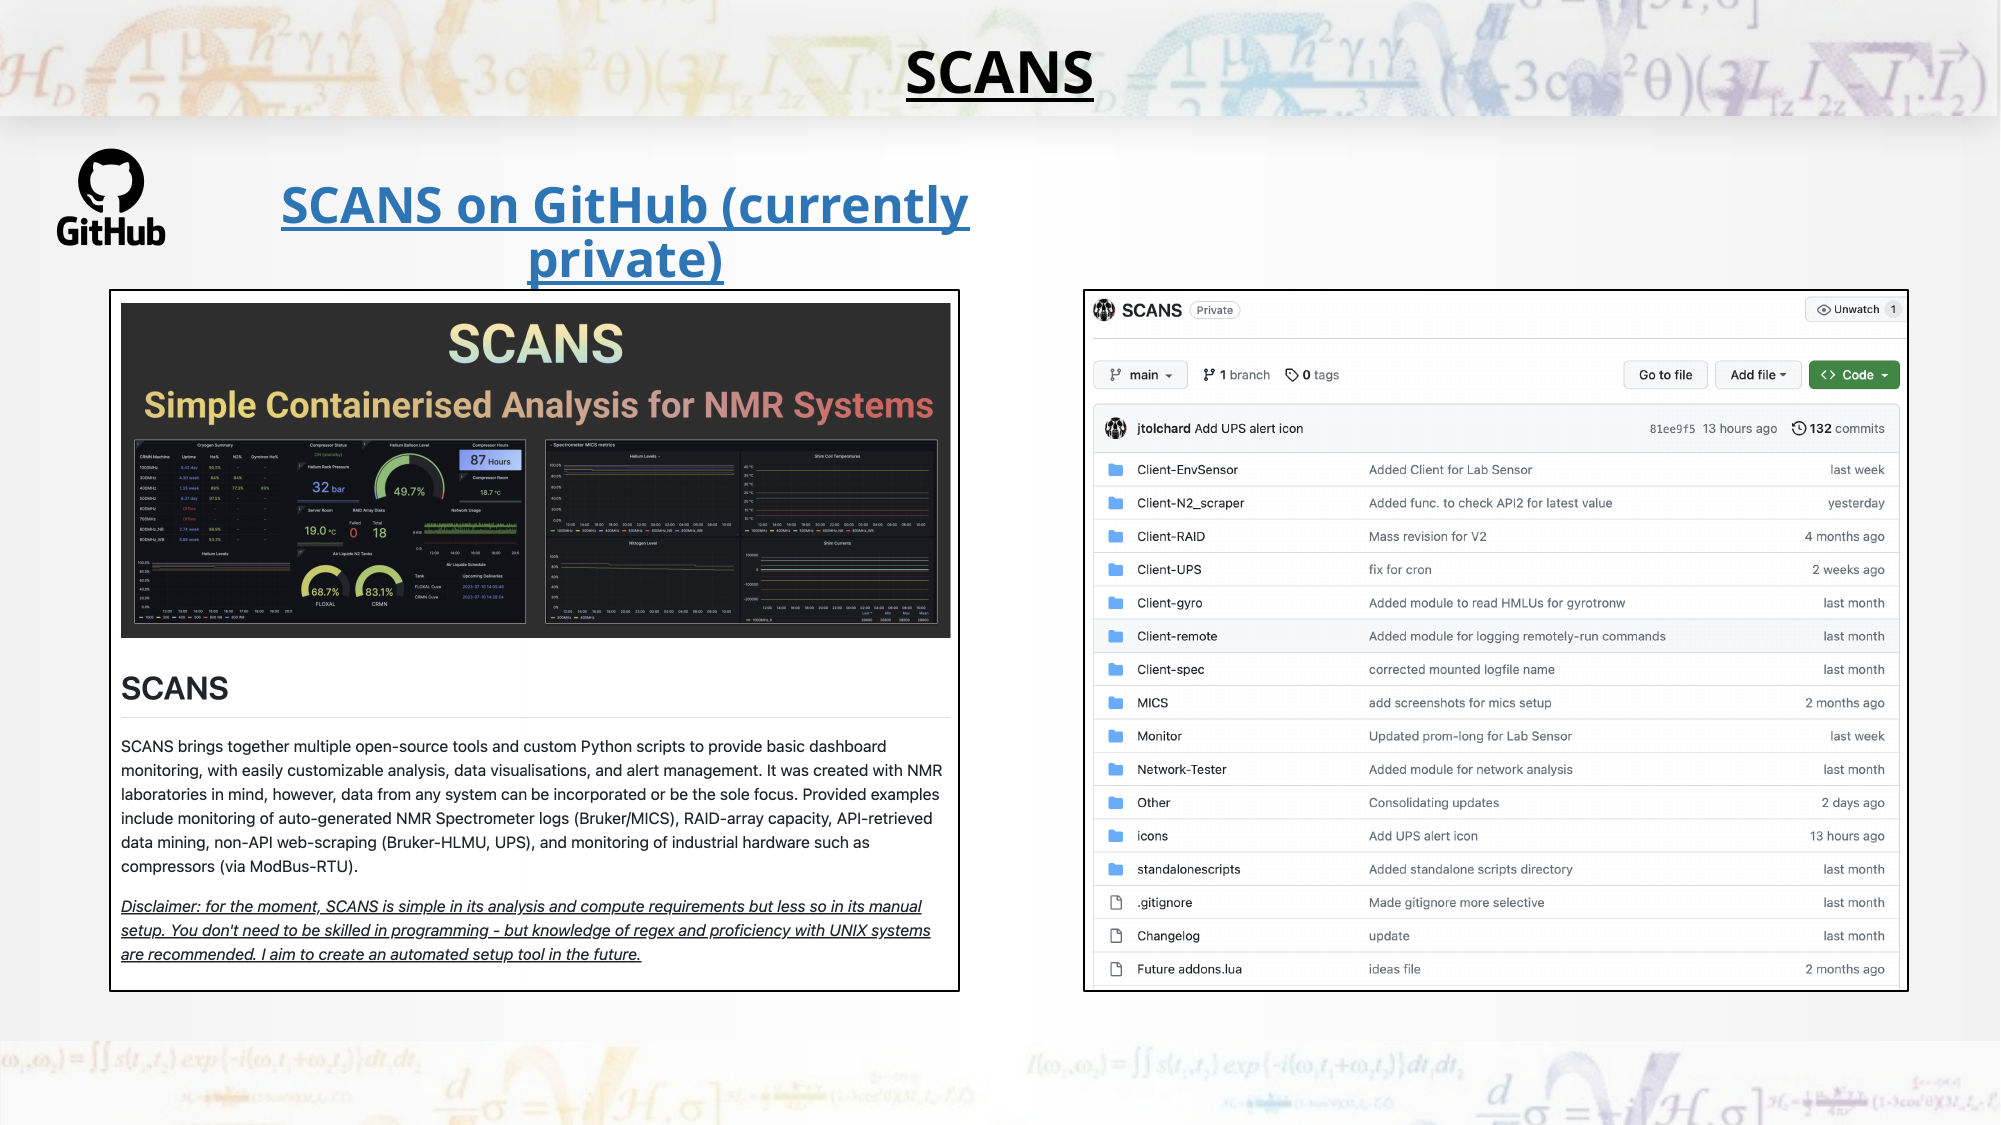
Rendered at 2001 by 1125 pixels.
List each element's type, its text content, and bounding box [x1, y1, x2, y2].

picture [110, 290, 959, 990]
text_box SCANS [0, 35, 2000, 119]
picture [1084, 290, 1908, 990]
picture [55, 147, 167, 247]
text_box SCANS on GitHub (currently private) [166, 172, 1085, 256]
